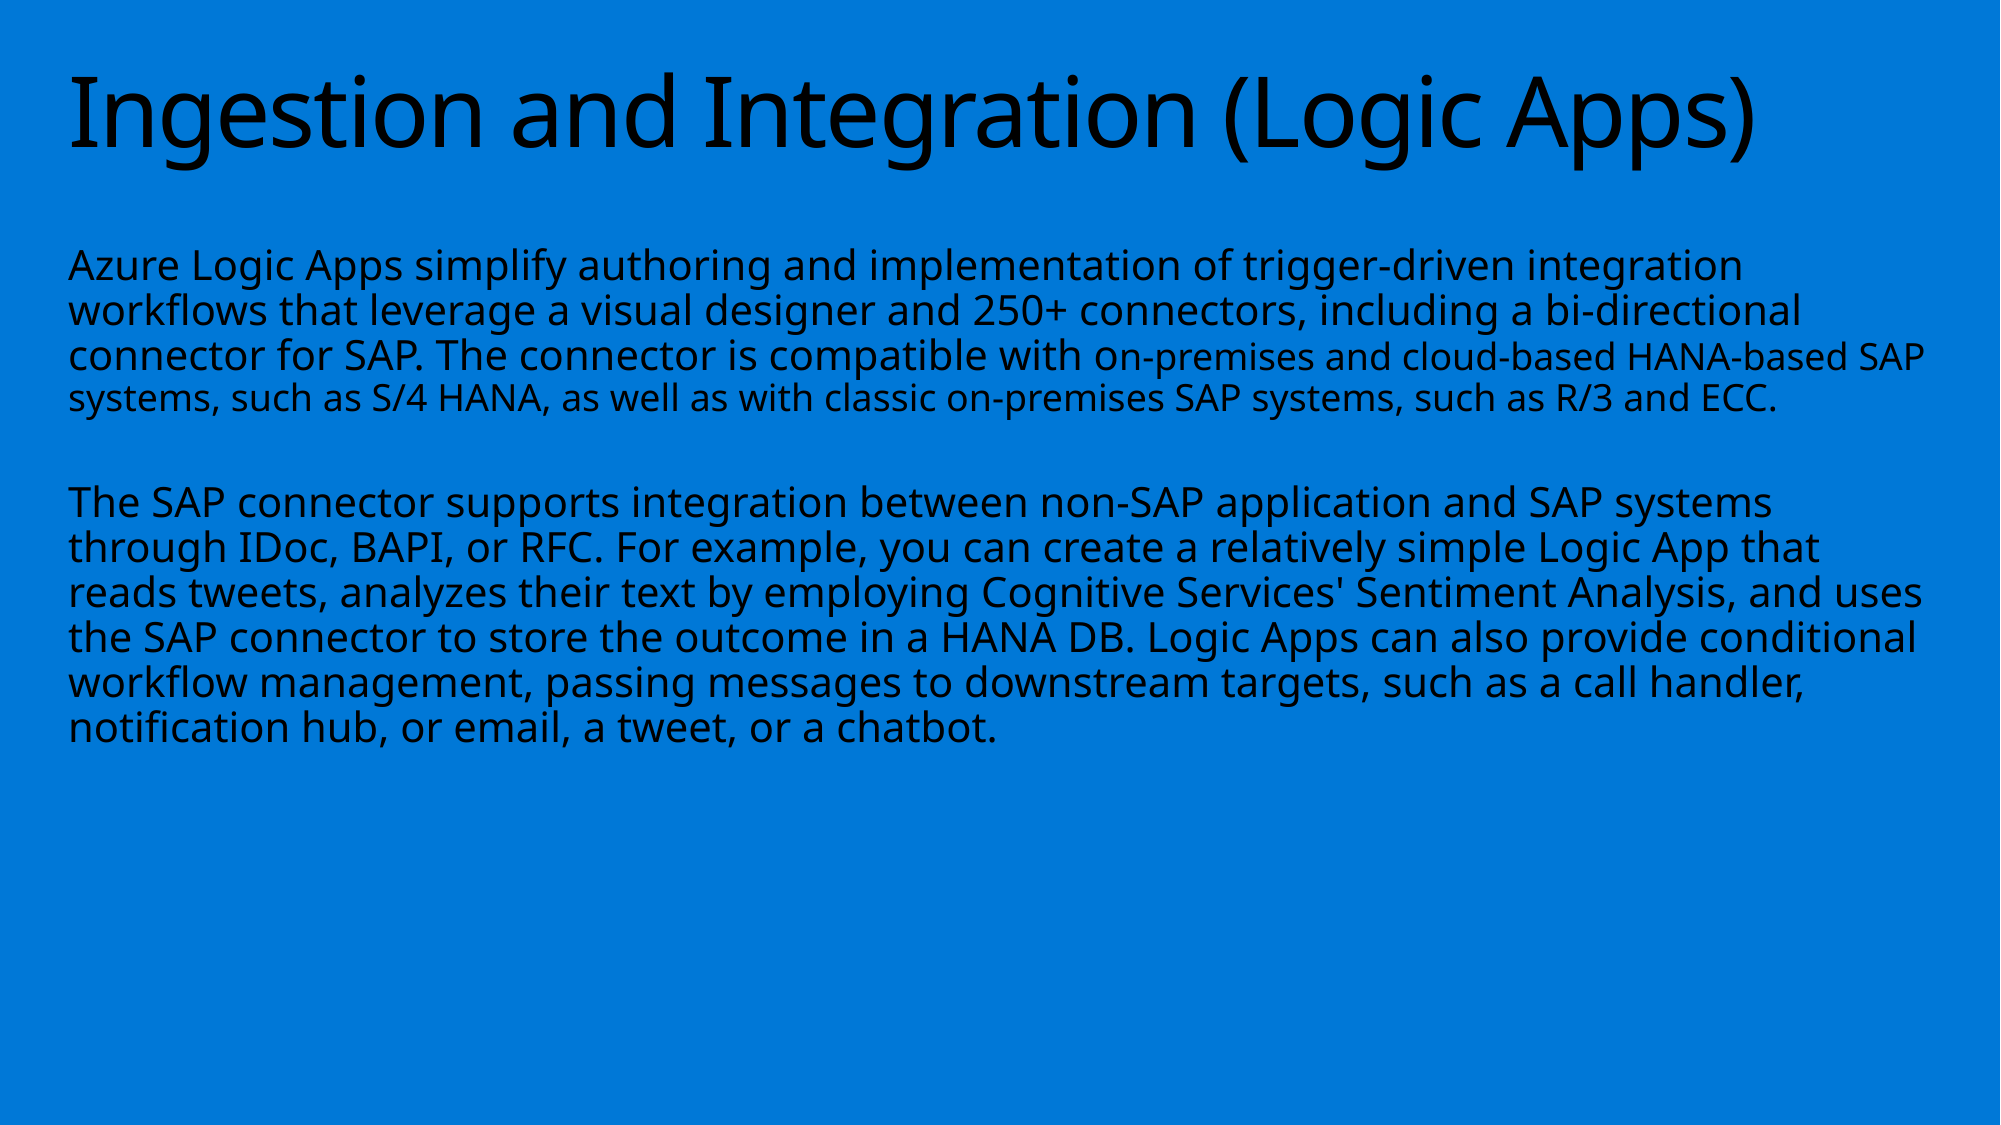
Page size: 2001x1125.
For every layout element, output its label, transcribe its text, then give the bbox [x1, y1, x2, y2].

list Azure Logic Apps simplify authoring and implementation of trigger-driven integration workflows that leverage a visual designer and 250+ connectors, including a bi-directional connector for SAP. The connector is compatible with on-premises and cloud-based HANA-based SAP systems, such as S/4 HANA, as well as with classic on-premises SAP systems, such as R/3 and ECC. The SAP connector supports integration between non-SAP application and SAP systems through IDoc, BAPI, or RFC. For example, you can create a relatively simple Logic App that reads tweets, analyzes their text by employing Cognitive Services' Sentiment Analysis, and uses the SAP connector to store the outcome in a HANA DB. Logic Apps can also provide conditional workflow management, passing messages to downstream targets, such as a call handler, notification hub, or email, a tweet, or a chatbot. [44, 229, 1956, 786]
title Ingestion and Integration (Logic Apps) [44, 47, 1957, 196]
